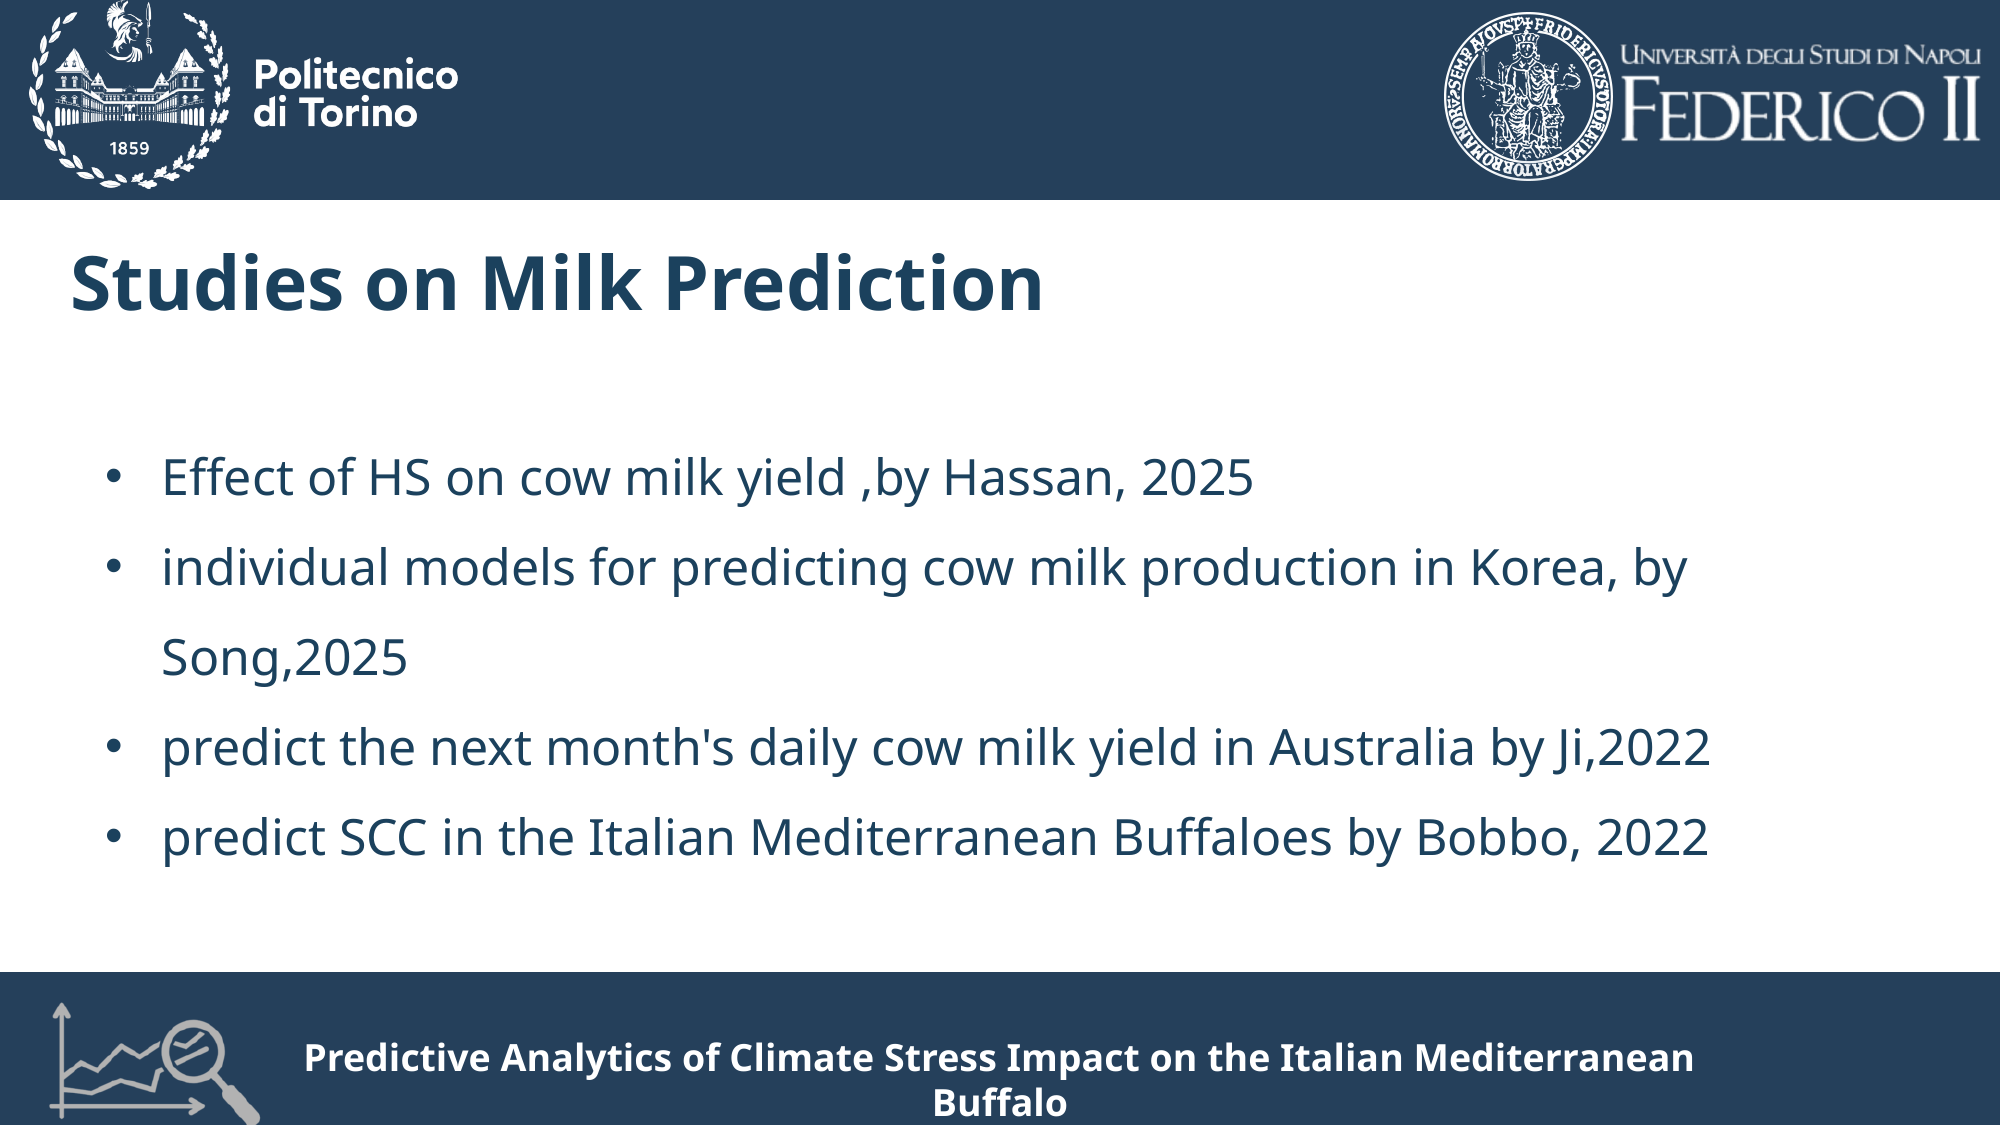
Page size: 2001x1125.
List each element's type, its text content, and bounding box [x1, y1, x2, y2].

text_box Effect of HS on cow milk yield ,by Hassan, 2025 individual models for predicting cow milk production in Korea, by Song,2025 predict the next month's daily cow milk yield in Australia by Ji,2022 predict SCC in the Italian Mediterranean Buffaloes by Bobbo, 2022 [90, 408, 1940, 933]
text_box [1443, 9, 2000, 182]
text_box Studies on Milk Prediction [55, 227, 1152, 333]
picture [0, 0, 2000, 201]
picture [0, 920, 2000, 1125]
